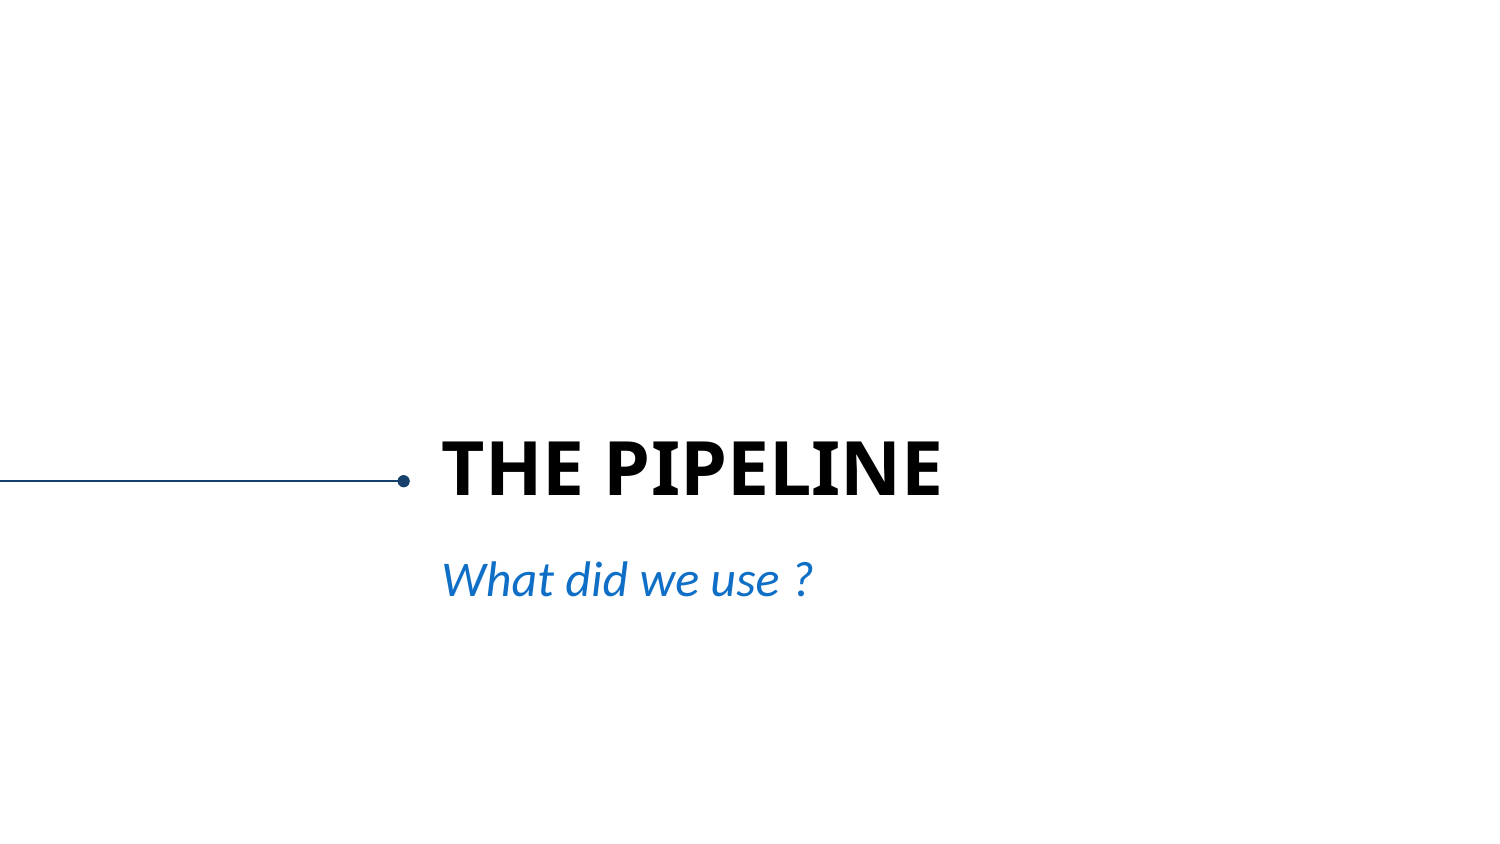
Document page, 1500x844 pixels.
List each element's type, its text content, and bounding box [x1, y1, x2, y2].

subtitle What did we use ? [426, 522, 1388, 651]
title THE PIPELINE [426, 334, 1388, 522]
